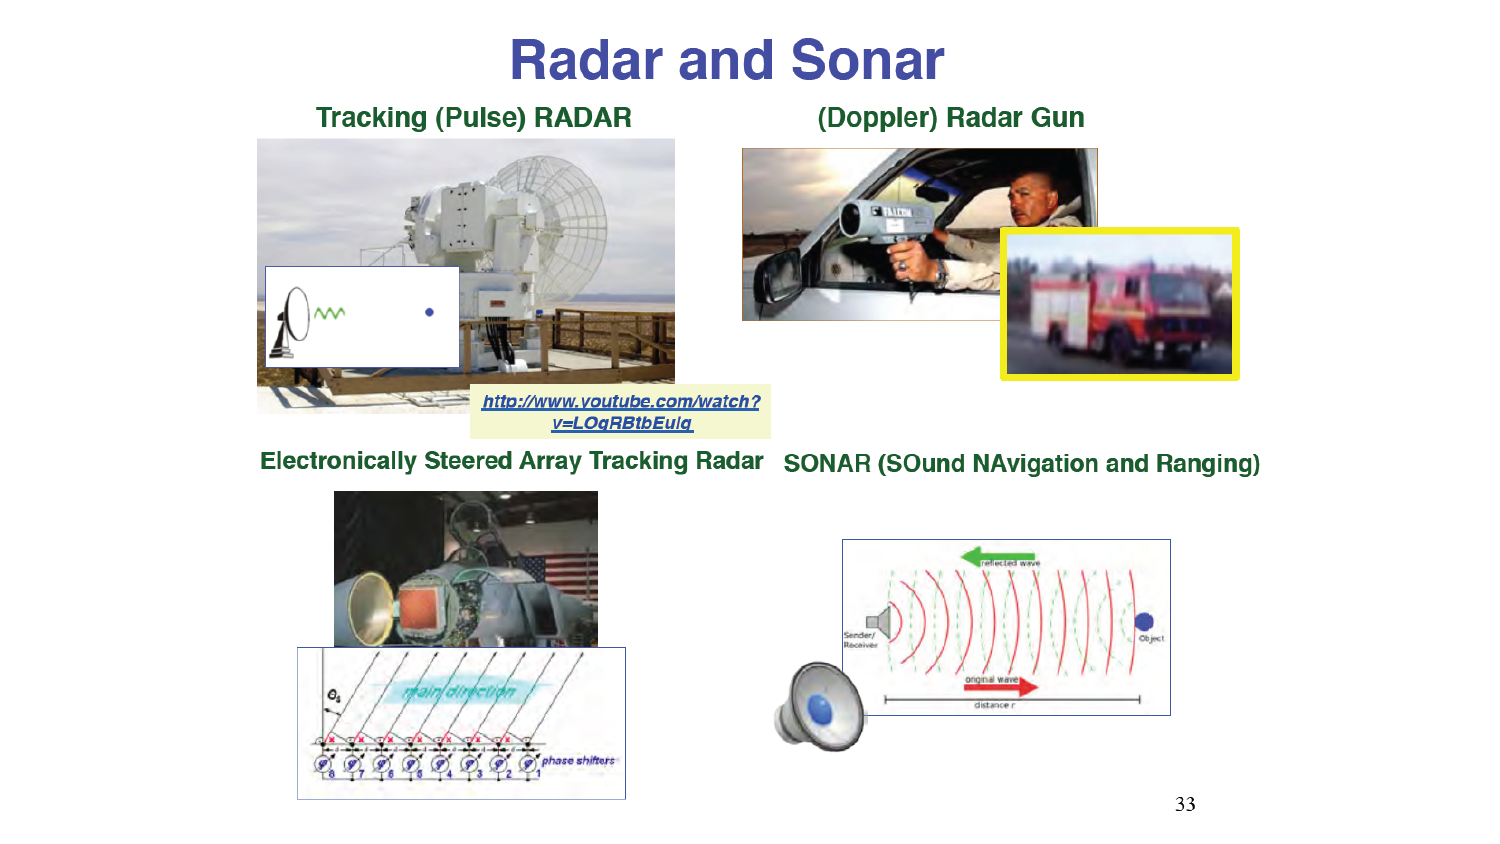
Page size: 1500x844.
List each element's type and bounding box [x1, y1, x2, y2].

picture [231, 24, 1269, 819]
